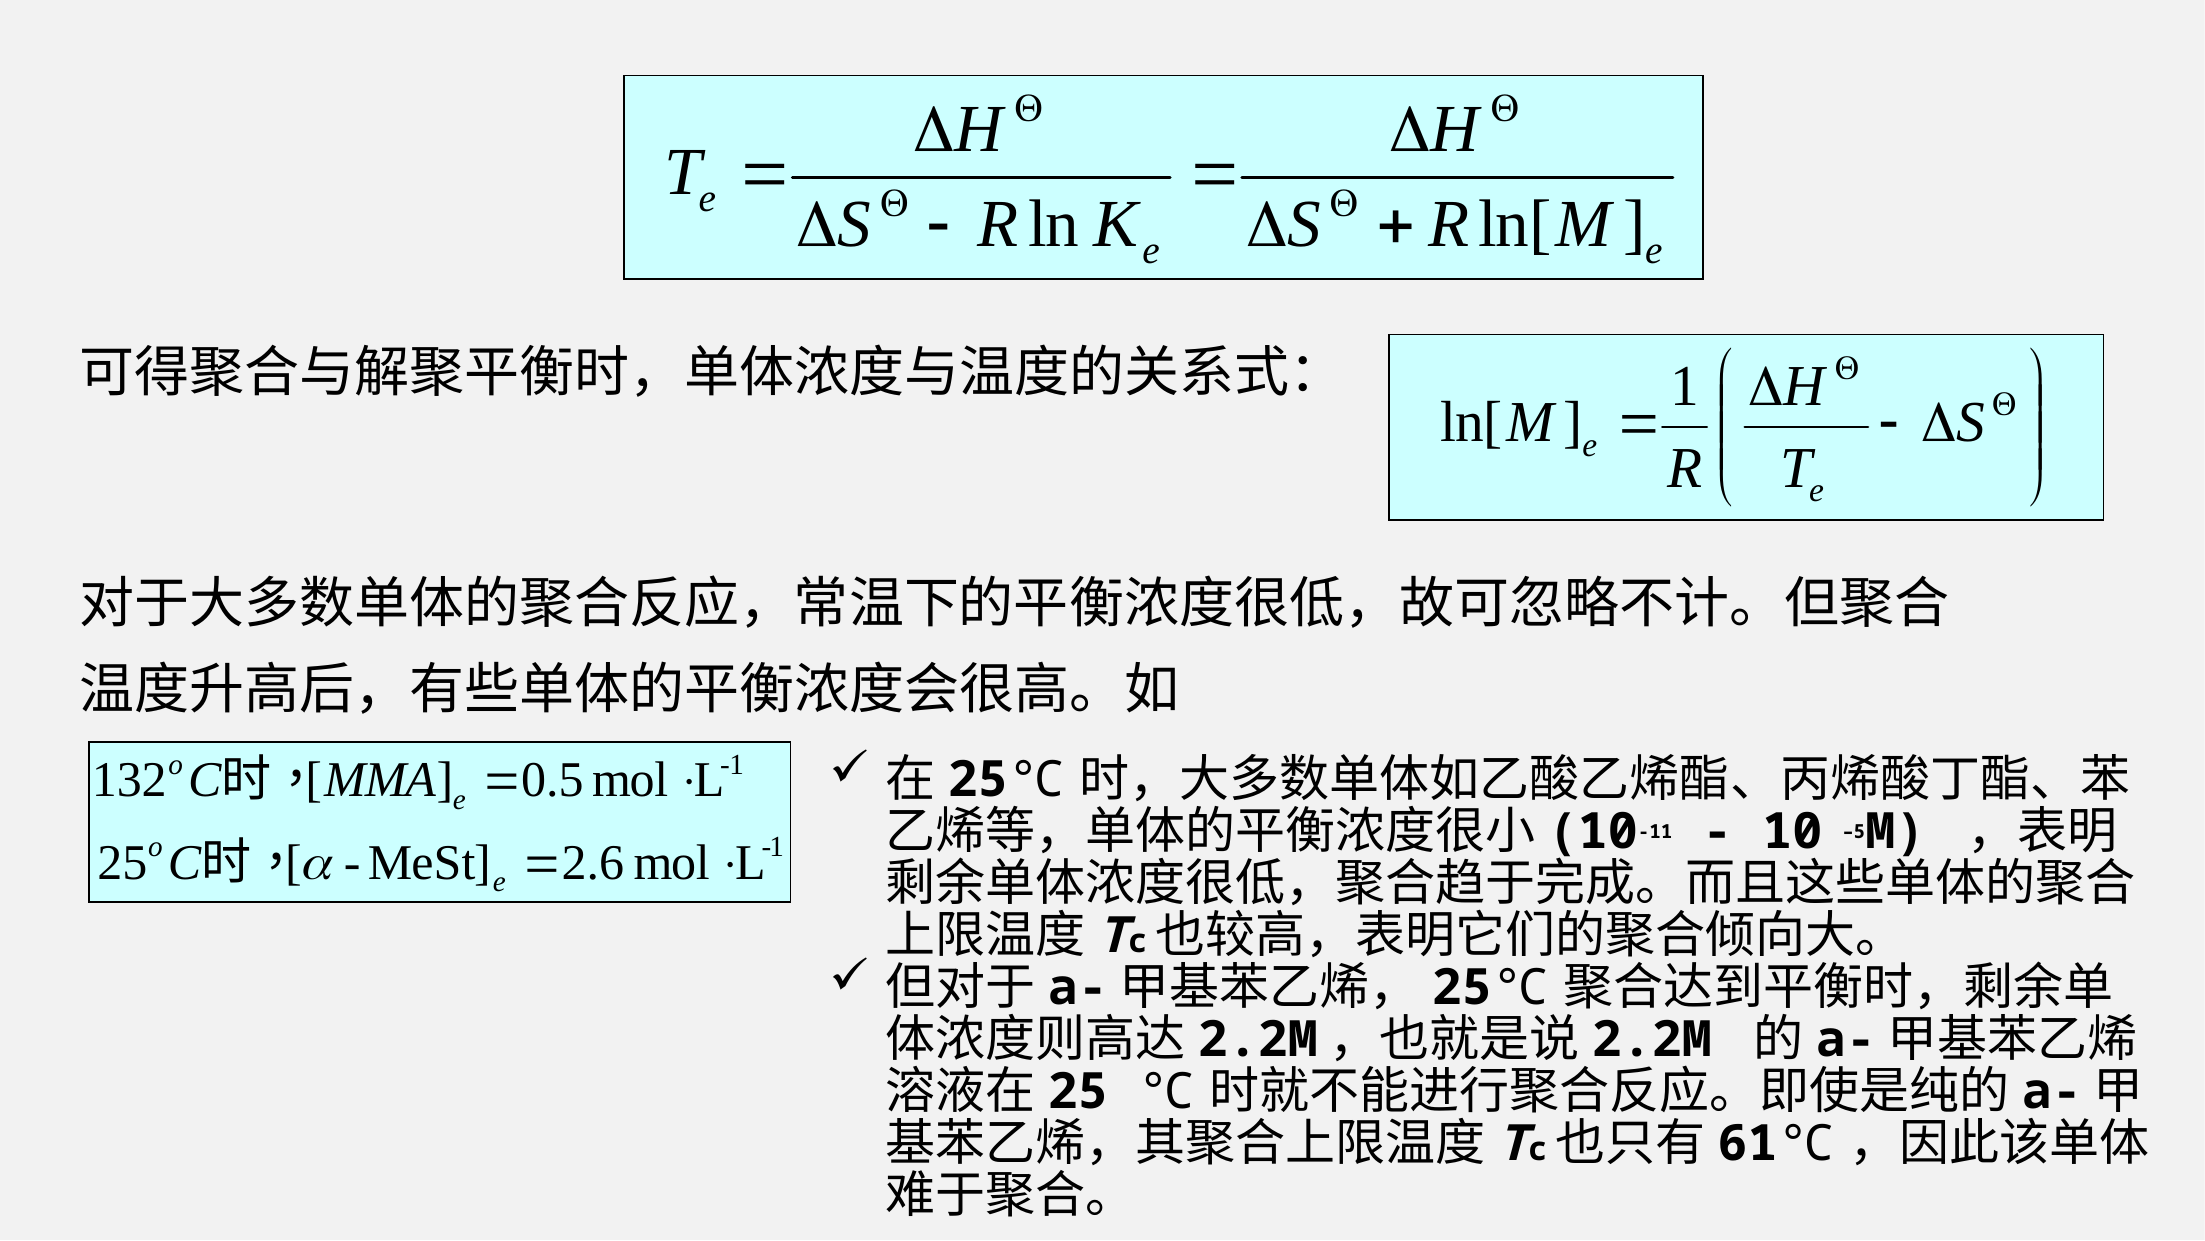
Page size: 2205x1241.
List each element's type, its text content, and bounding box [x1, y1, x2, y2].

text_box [89, 742, 791, 902]
text_box 对于大多数单体的聚合反应，常温下的平衡浓度很低，故可忽略不计。但聚合温度升高后，有些单体的平衡浓度会很高。如 [64, 540, 2003, 728]
text_box 可得聚合与解聚平衡时，单体浓度与温度的关系式： [64, 309, 1640, 411]
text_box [624, 75, 1703, 279]
text_box 在25℃时，大多数单体如乙酸乙烯酯、丙烯酸丁酯、苯乙烯等，单体的平衡浓度很小(10-11 - 10 –5M) ，表明剩余单体浓度很低，聚合趋于完成。而且这些单体的聚合上限温度Tc也较高，表明它们的聚合倾向大。 但对于a-甲基苯乙烯，25℃聚合达到平衡时，剩余单体浓度则高达2.2M，也就是说2.2M 的a-甲基苯乙烯溶液在25 ℃时就不能进行聚合反应。即使是纯的a-甲基苯乙烯，其聚合上限温度Tc也只有61℃，因此该单体难于聚合。 [814, 746, 2178, 1231]
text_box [1389, 335, 2104, 520]
